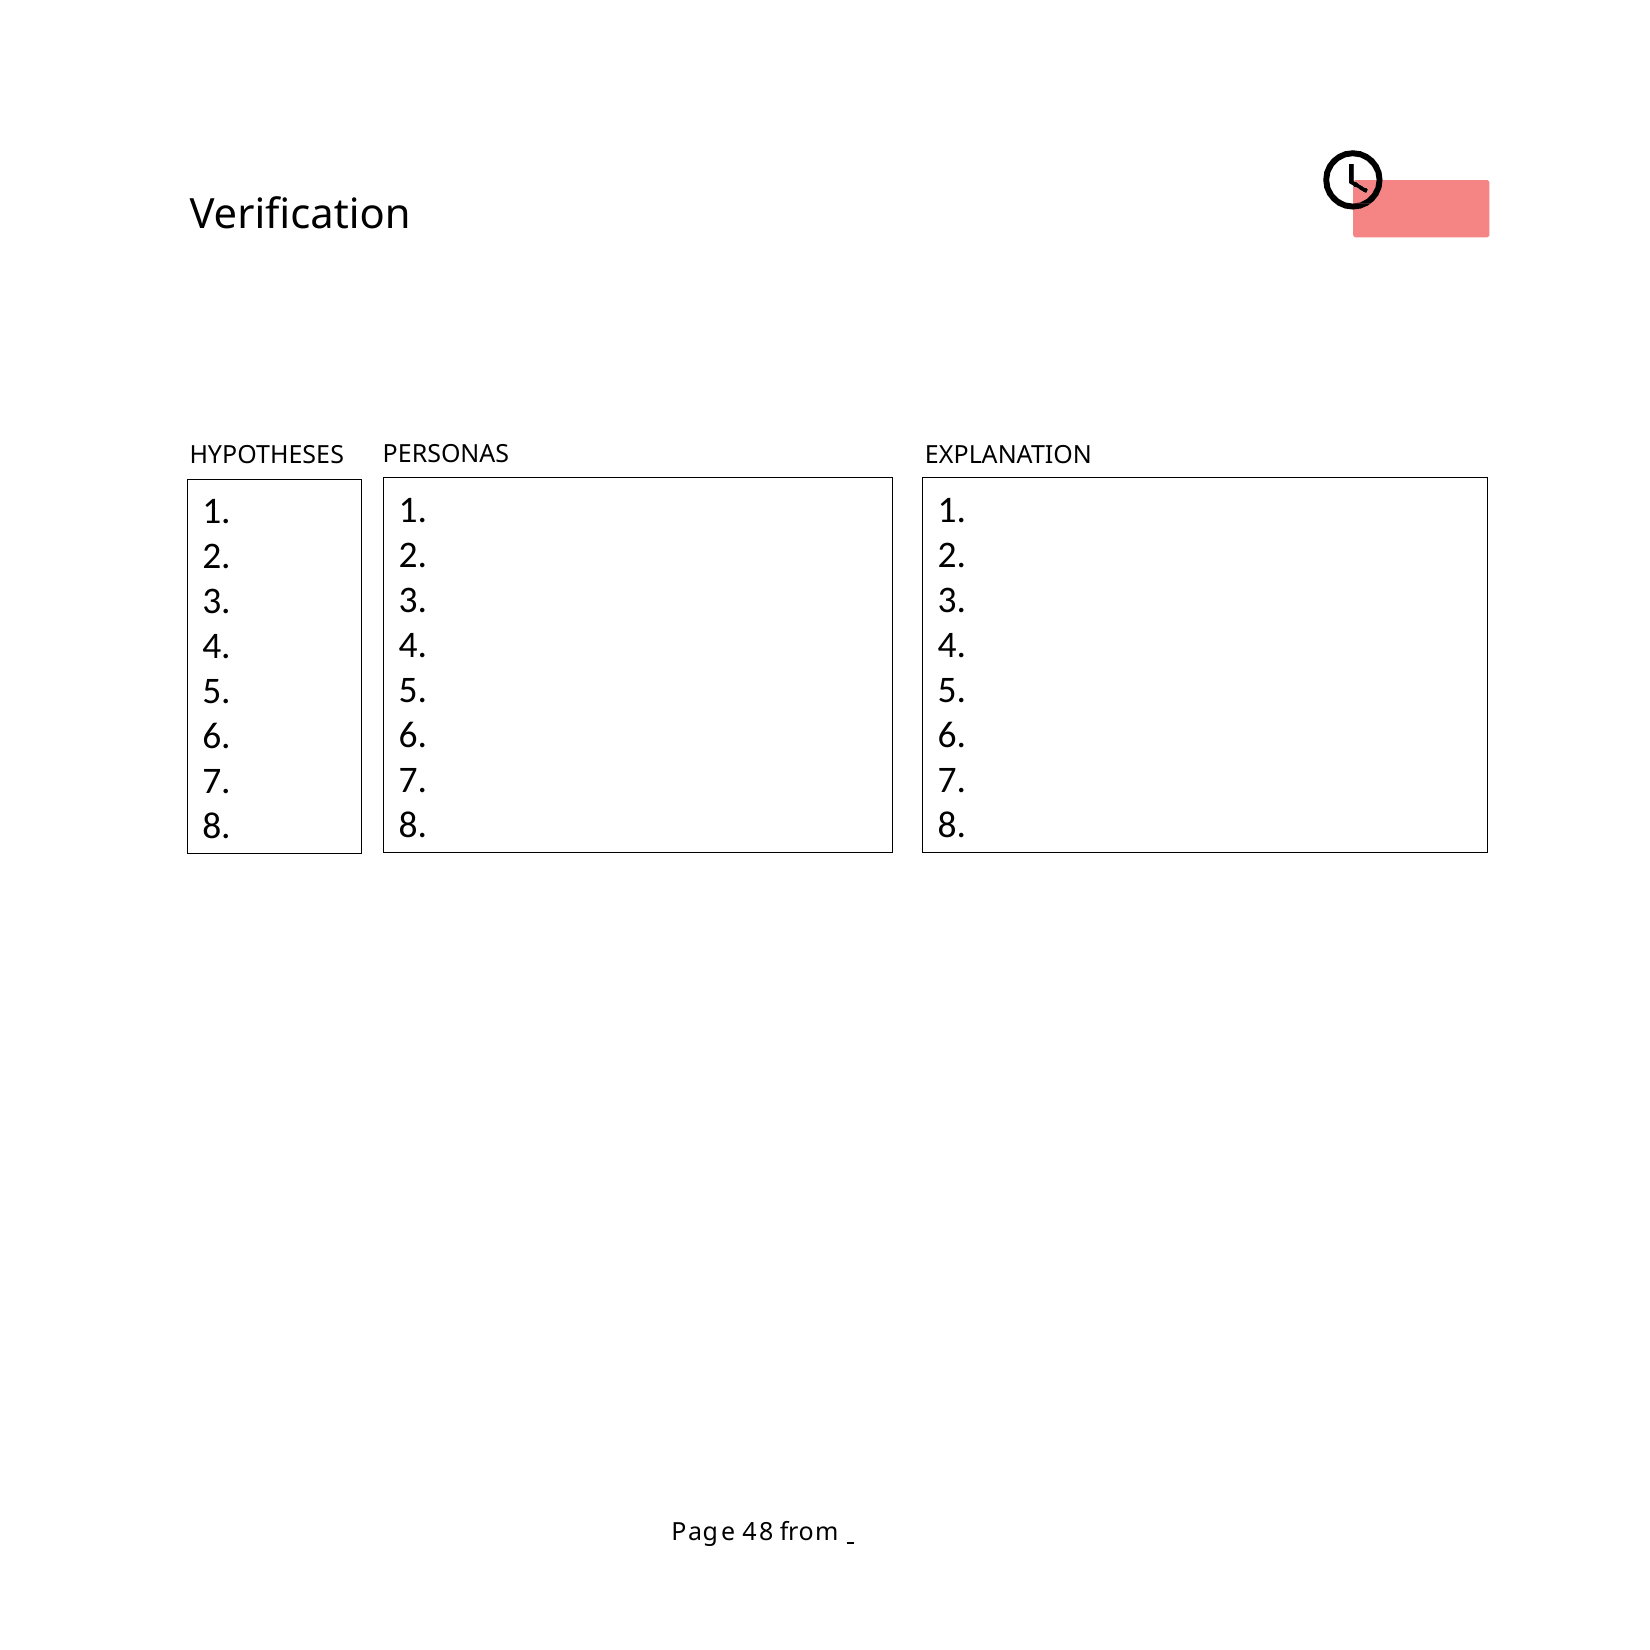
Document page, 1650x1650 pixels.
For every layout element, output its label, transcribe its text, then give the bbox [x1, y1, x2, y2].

text_box PERSONAS [368, 429, 638, 475]
text_box [187, 479, 362, 854]
slide_number Page 48 from [669, 1520, 881, 1550]
text_box EXPLANATION [923, 436, 1113, 469]
title Verification [187, 184, 938, 463]
text_box [922, 477, 1488, 853]
text_box [383, 477, 893, 853]
text_box HYPOTHESES [187, 436, 368, 469]
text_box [1322, 149, 1490, 238]
